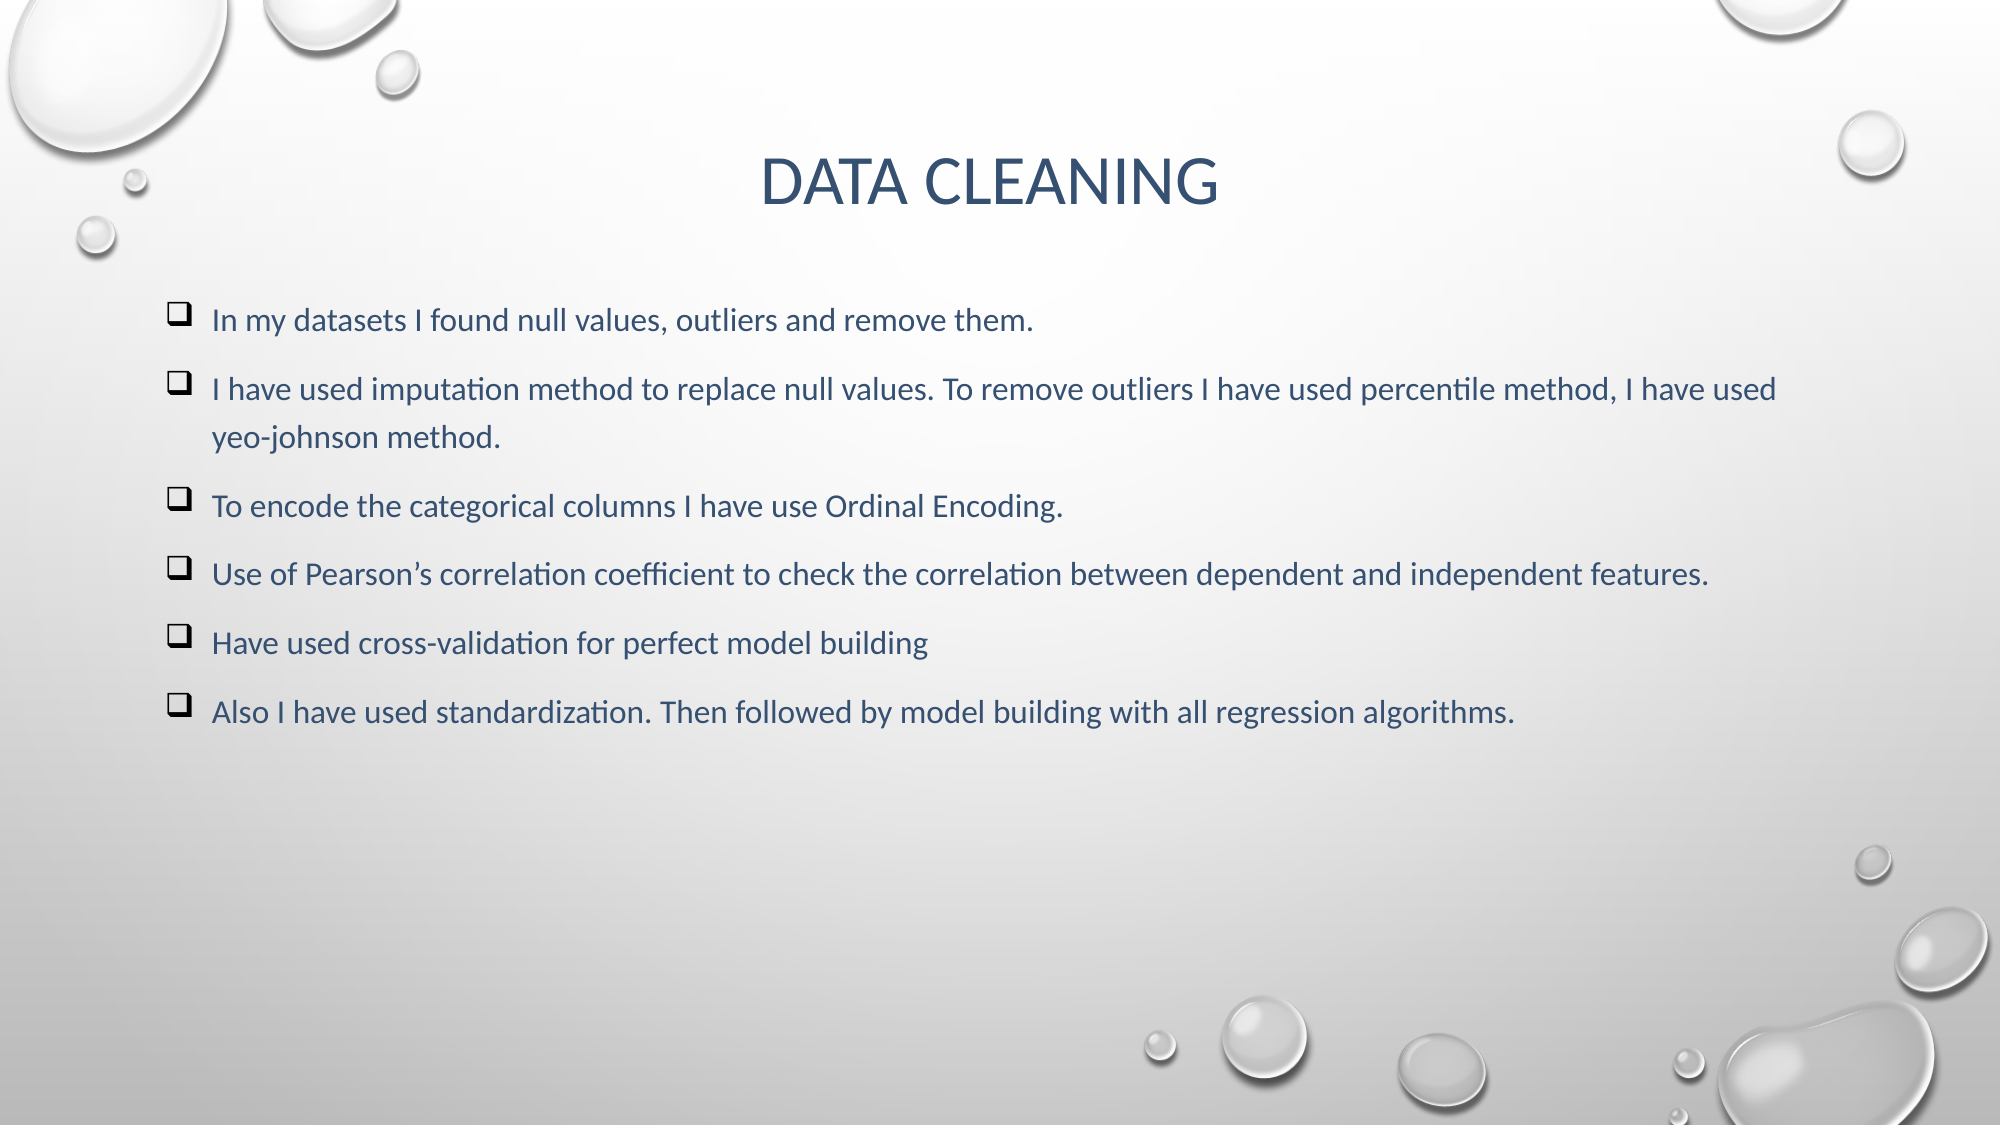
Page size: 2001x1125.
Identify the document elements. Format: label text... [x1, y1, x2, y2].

title Data cleaning [149, 135, 1848, 283]
list In my datasets I found null values, outliers and remove them. I have used imputation method to replace null values. To remove outliers I have used percentile method, I have used yeo-johnson method. To encode the categorical columns I have use Ordinal Encoding. Use of Pearson’s correlation coefficient to check the correlation between dependent and independent features. Have used cross-validation for perfect model building Also I have used standardization. Then followed by model building with all regression algorithms. [149, 283, 1848, 825]
picture [0, 0, 2000, 1125]
